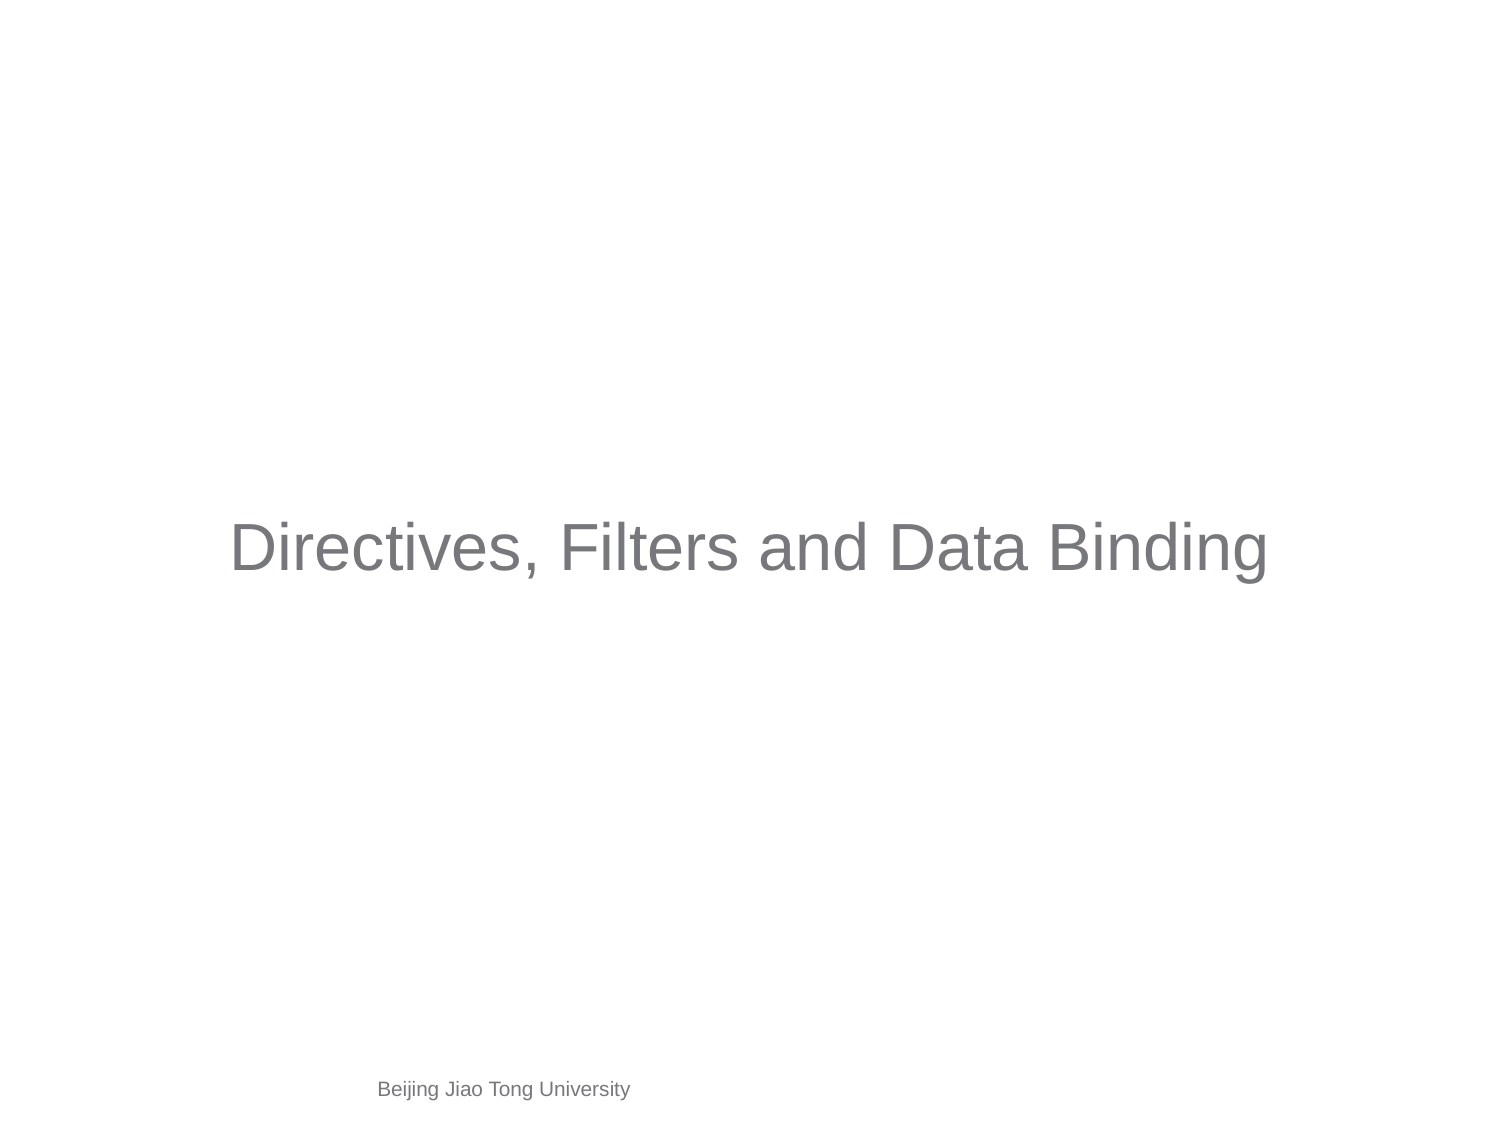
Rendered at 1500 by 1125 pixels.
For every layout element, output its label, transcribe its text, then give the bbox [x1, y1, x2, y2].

list Directives, Filters and Data Binding [70, 130, 1430, 1012]
list Beijing Jiao Tong University [263, 1075, 751, 1120]
